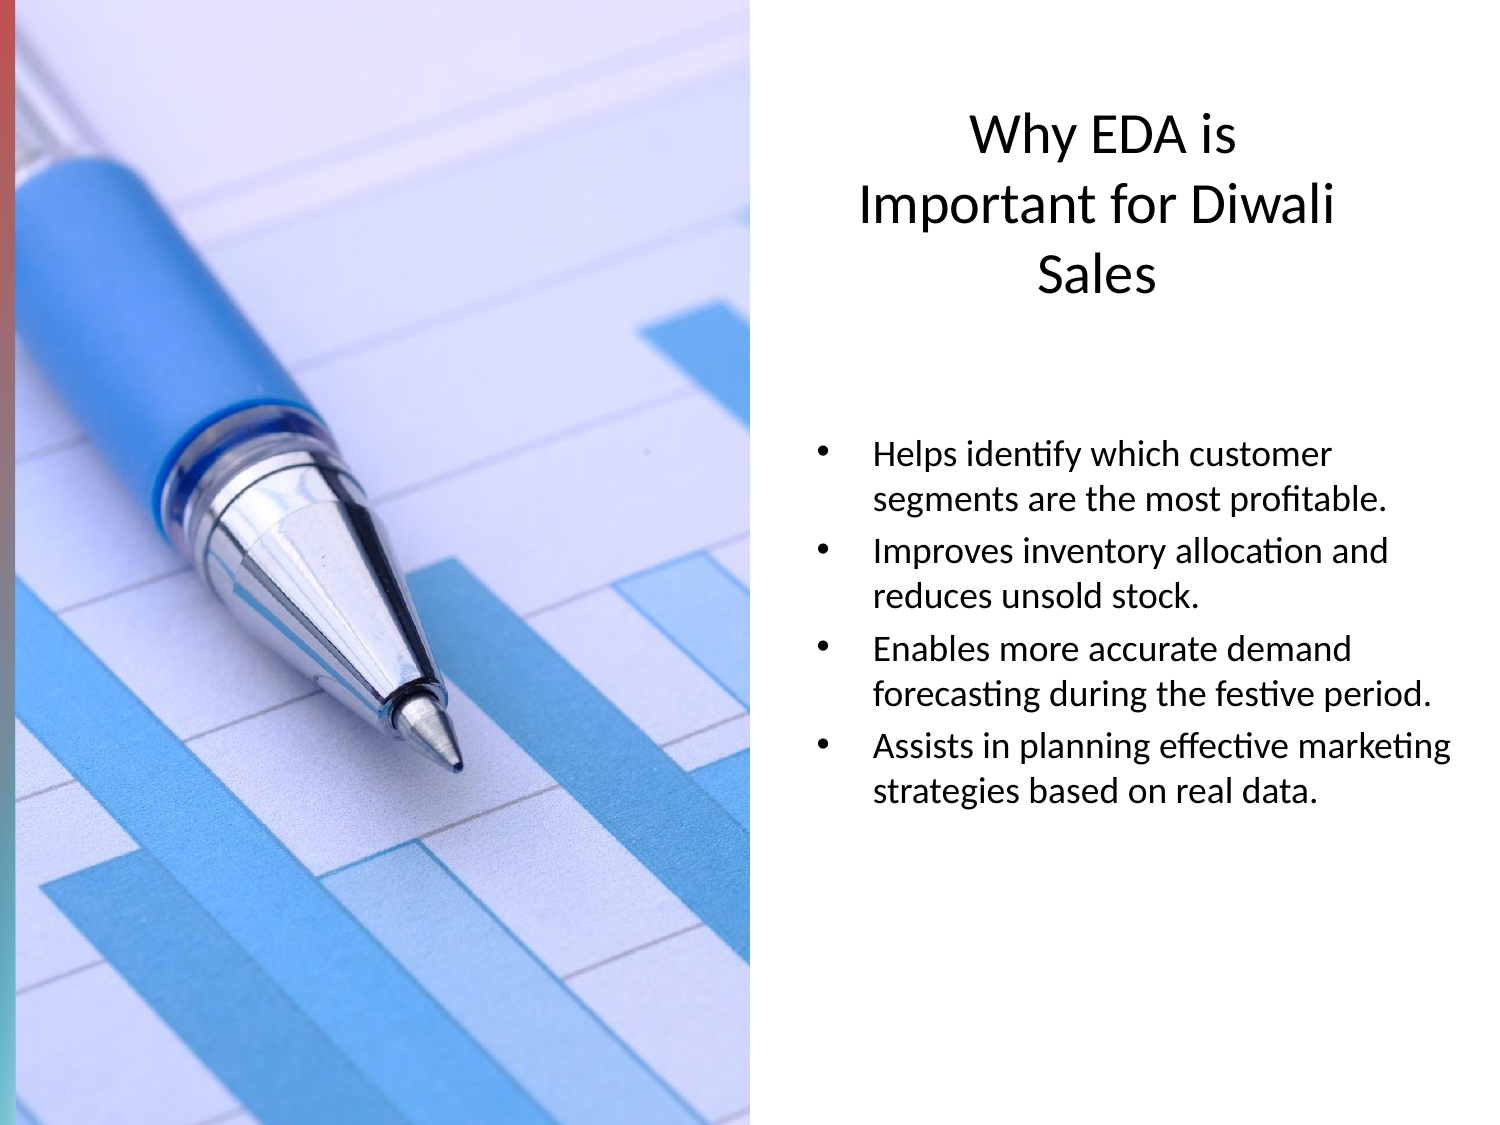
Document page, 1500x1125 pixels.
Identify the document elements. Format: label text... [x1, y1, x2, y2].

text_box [0, 0, 16, 1125]
title Why EDA is Important for Diwali Sales [820, 47, 1374, 313]
picture [16, 0, 751, 1125]
list Helps identify which customer segments are the most profitable. Improves inventory allocation and reduces unsold stock. Enables more accurate demand forecasting during the festive period. Assists in planning effective marketing strategies based on real data. [801, 370, 1473, 1042]
